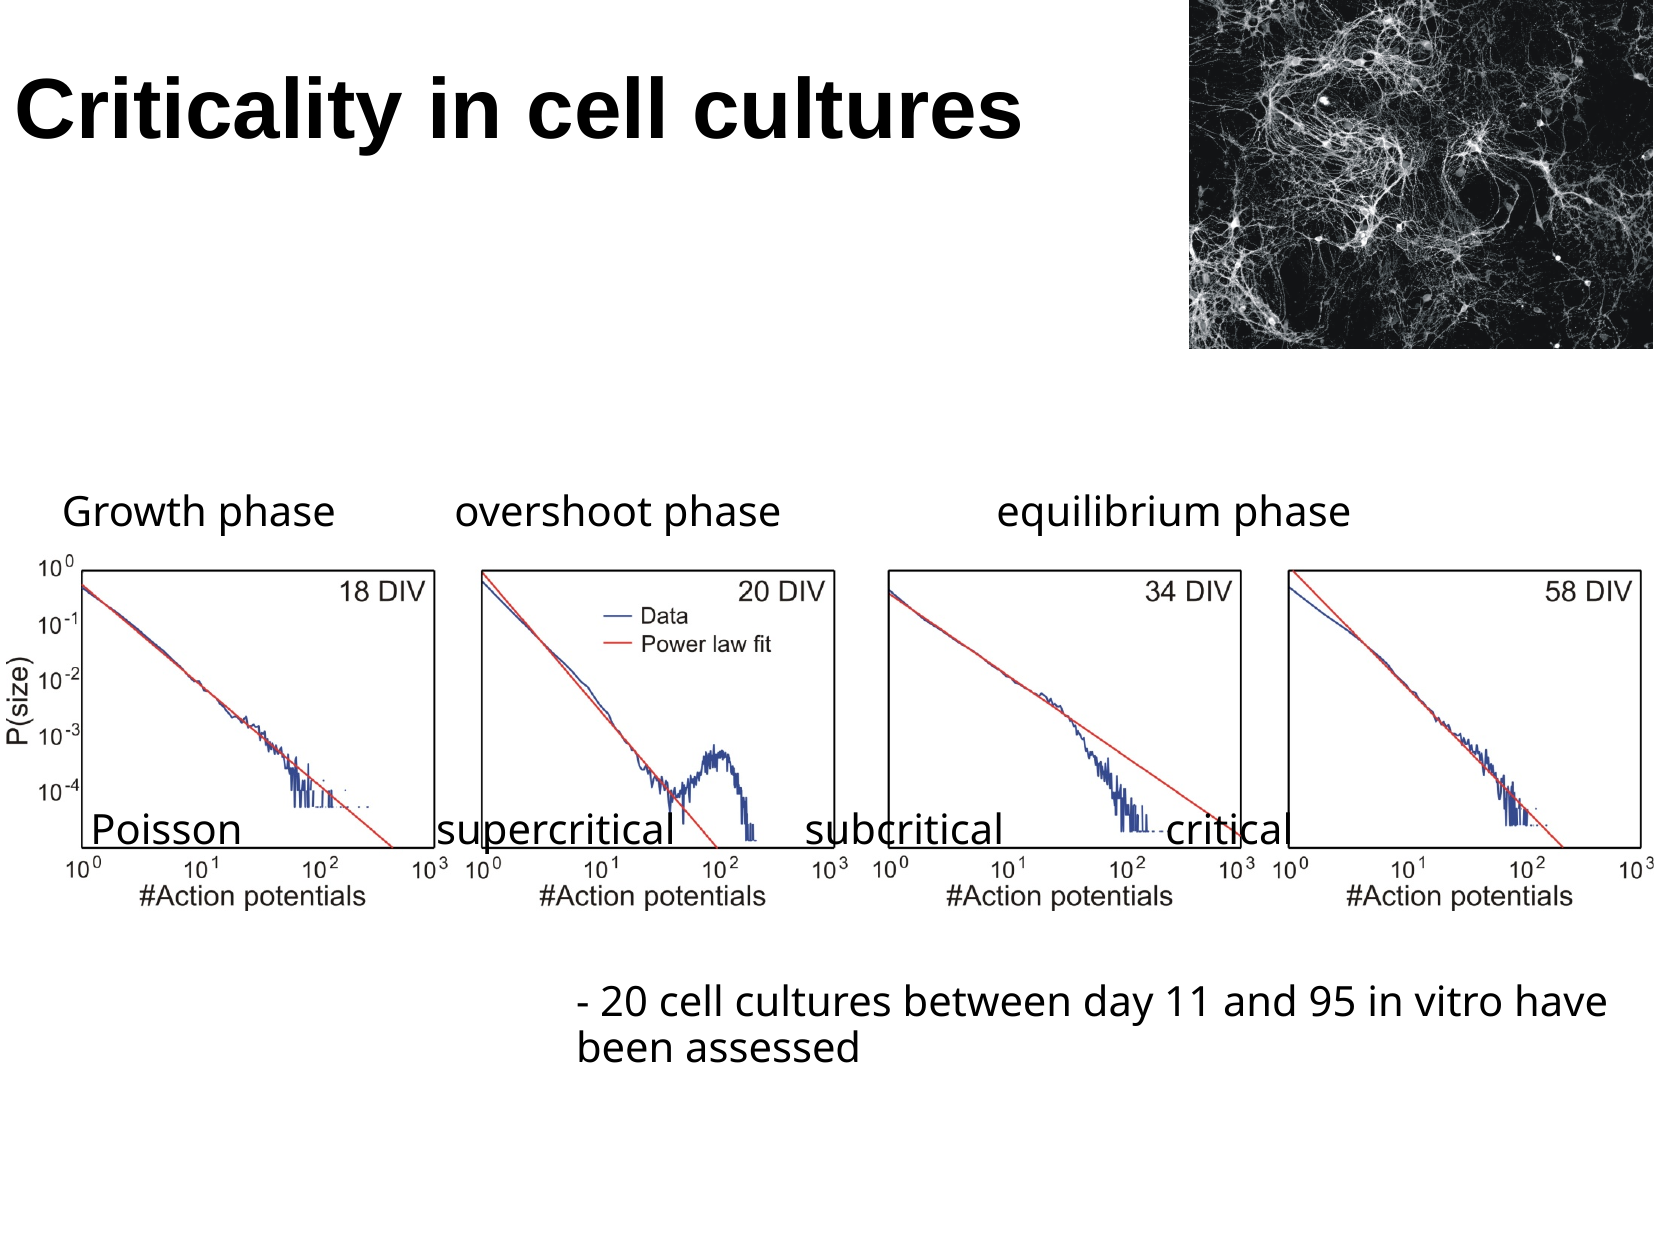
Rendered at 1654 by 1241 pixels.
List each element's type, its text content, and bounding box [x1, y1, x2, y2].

text_box Growth phase overshoot phase equilibrium phase [45, 476, 1654, 544]
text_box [1188, 0, 1654, 350]
picture [5, 554, 1654, 911]
title Criticality in cell cultures [14, 1, 1185, 208]
text_box - 20 cell cultures between day 11 and 95 in vitro have been assessed [559, 970, 1654, 1081]
